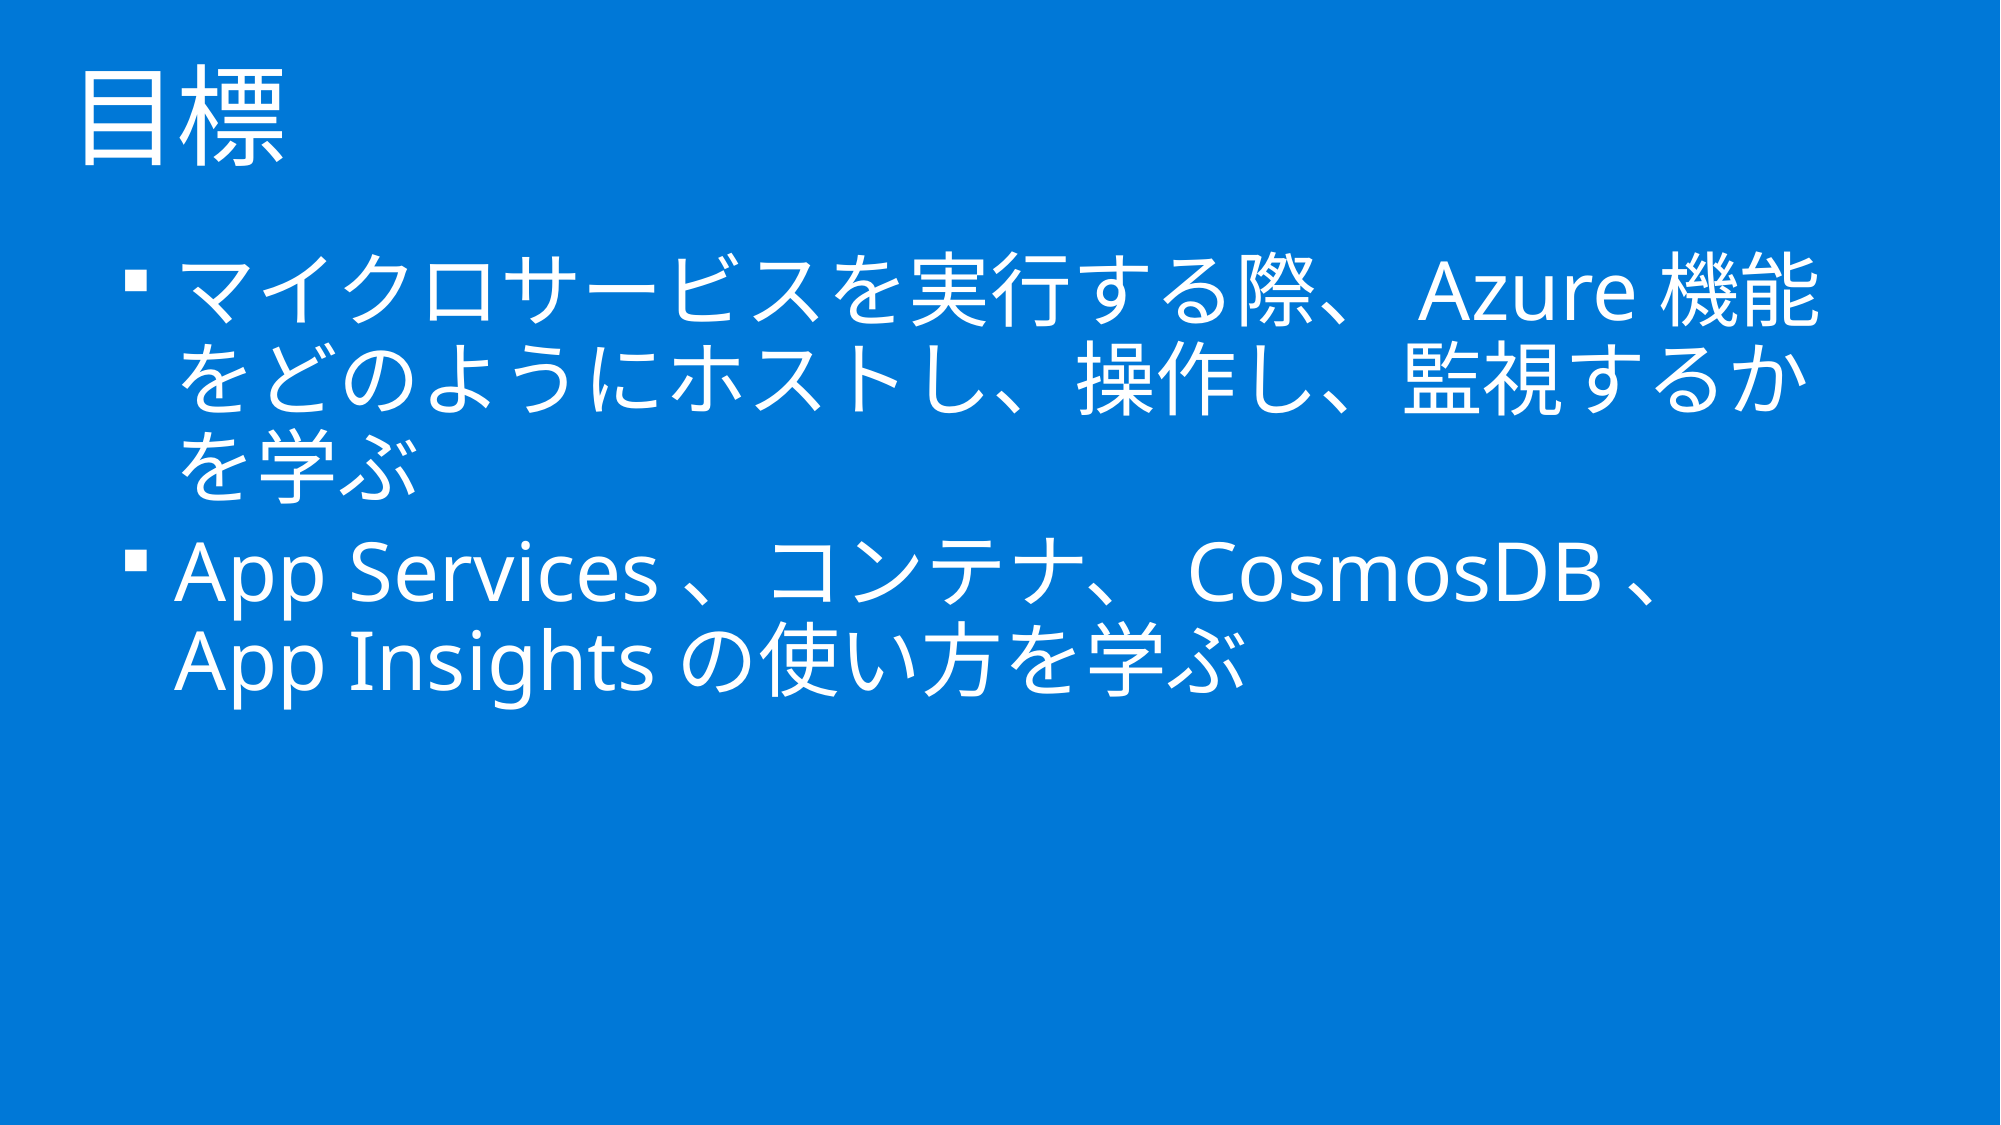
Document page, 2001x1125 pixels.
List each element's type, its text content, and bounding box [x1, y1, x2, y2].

list マイクロサービスを実行する際、Azure機能をどのようにホストし、操作し、監視するかを学ぶ App Services、コンテナ、CosmosDB、 App Insightsの使い方を学ぶ [95, 235, 1904, 840]
title 目標 [44, 47, 1957, 196]
